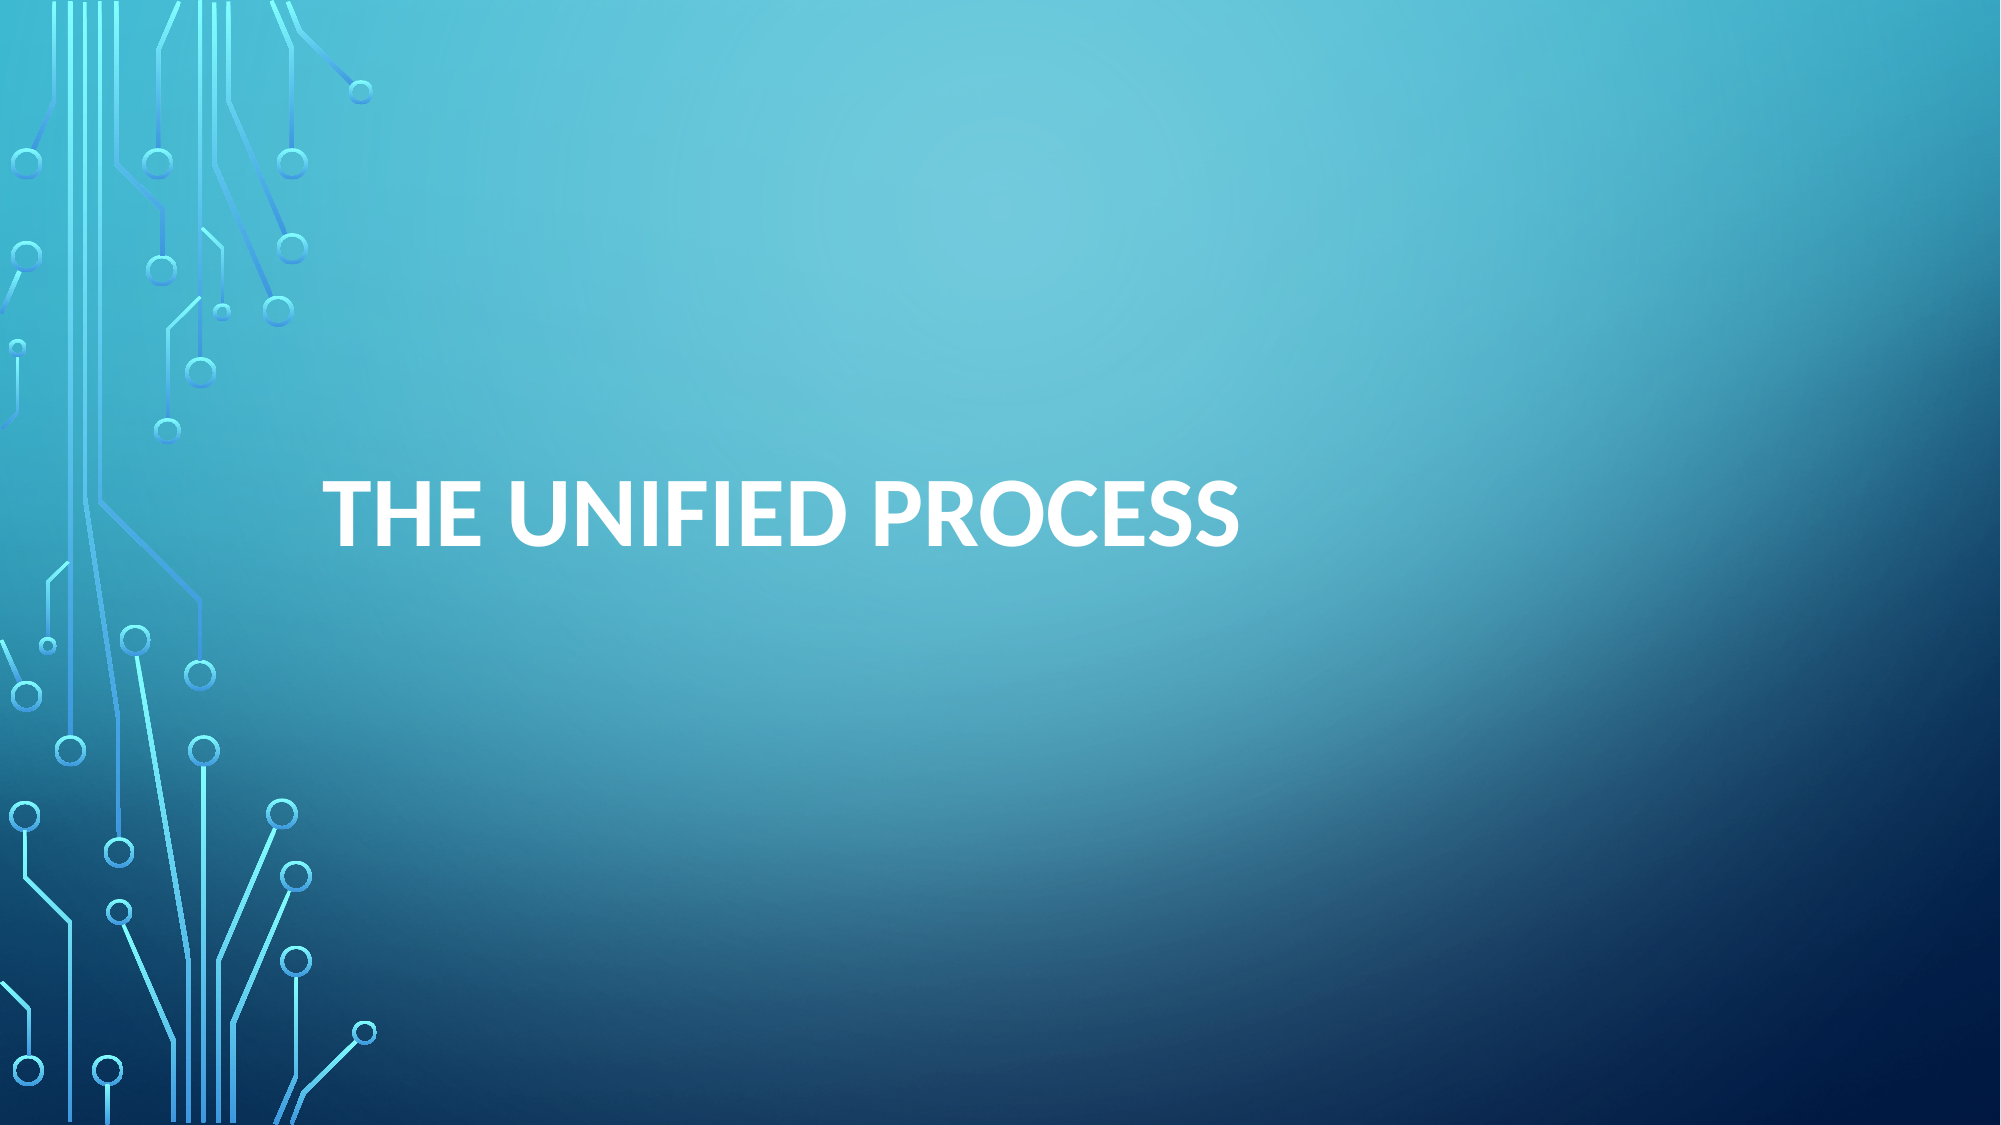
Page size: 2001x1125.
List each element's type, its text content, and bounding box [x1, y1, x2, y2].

title the Unified Process [307, 184, 1750, 576]
